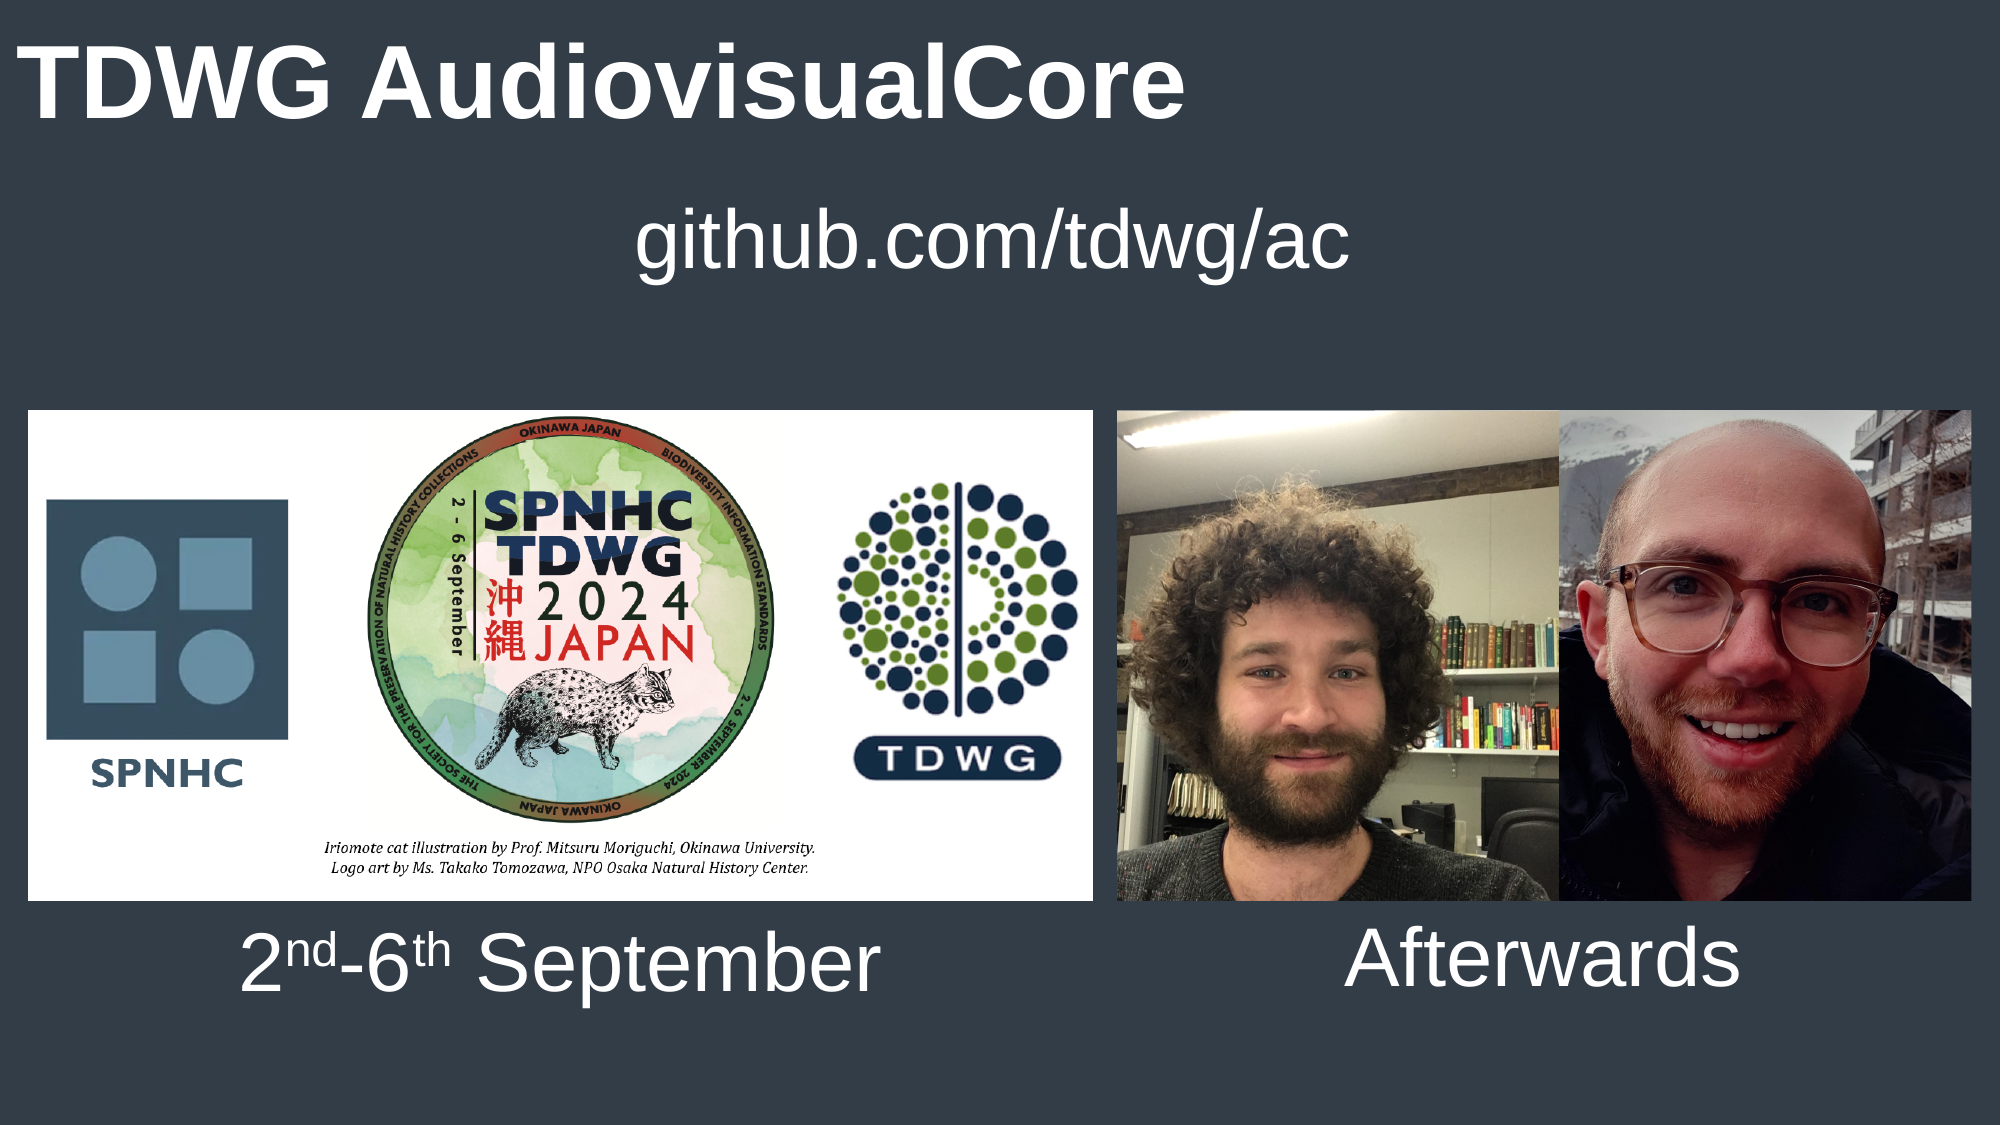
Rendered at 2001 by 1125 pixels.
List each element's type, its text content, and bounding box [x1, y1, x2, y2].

picture [28, 410, 1972, 901]
title TDWG AudiovisualCore [16, 12, 1947, 136]
text_box github.com/tdwg/ac [16, 177, 1970, 293]
text_box 2nd-6th September [28, 901, 1093, 1016]
text_box Afterwards [1116, 895, 1972, 1011]
